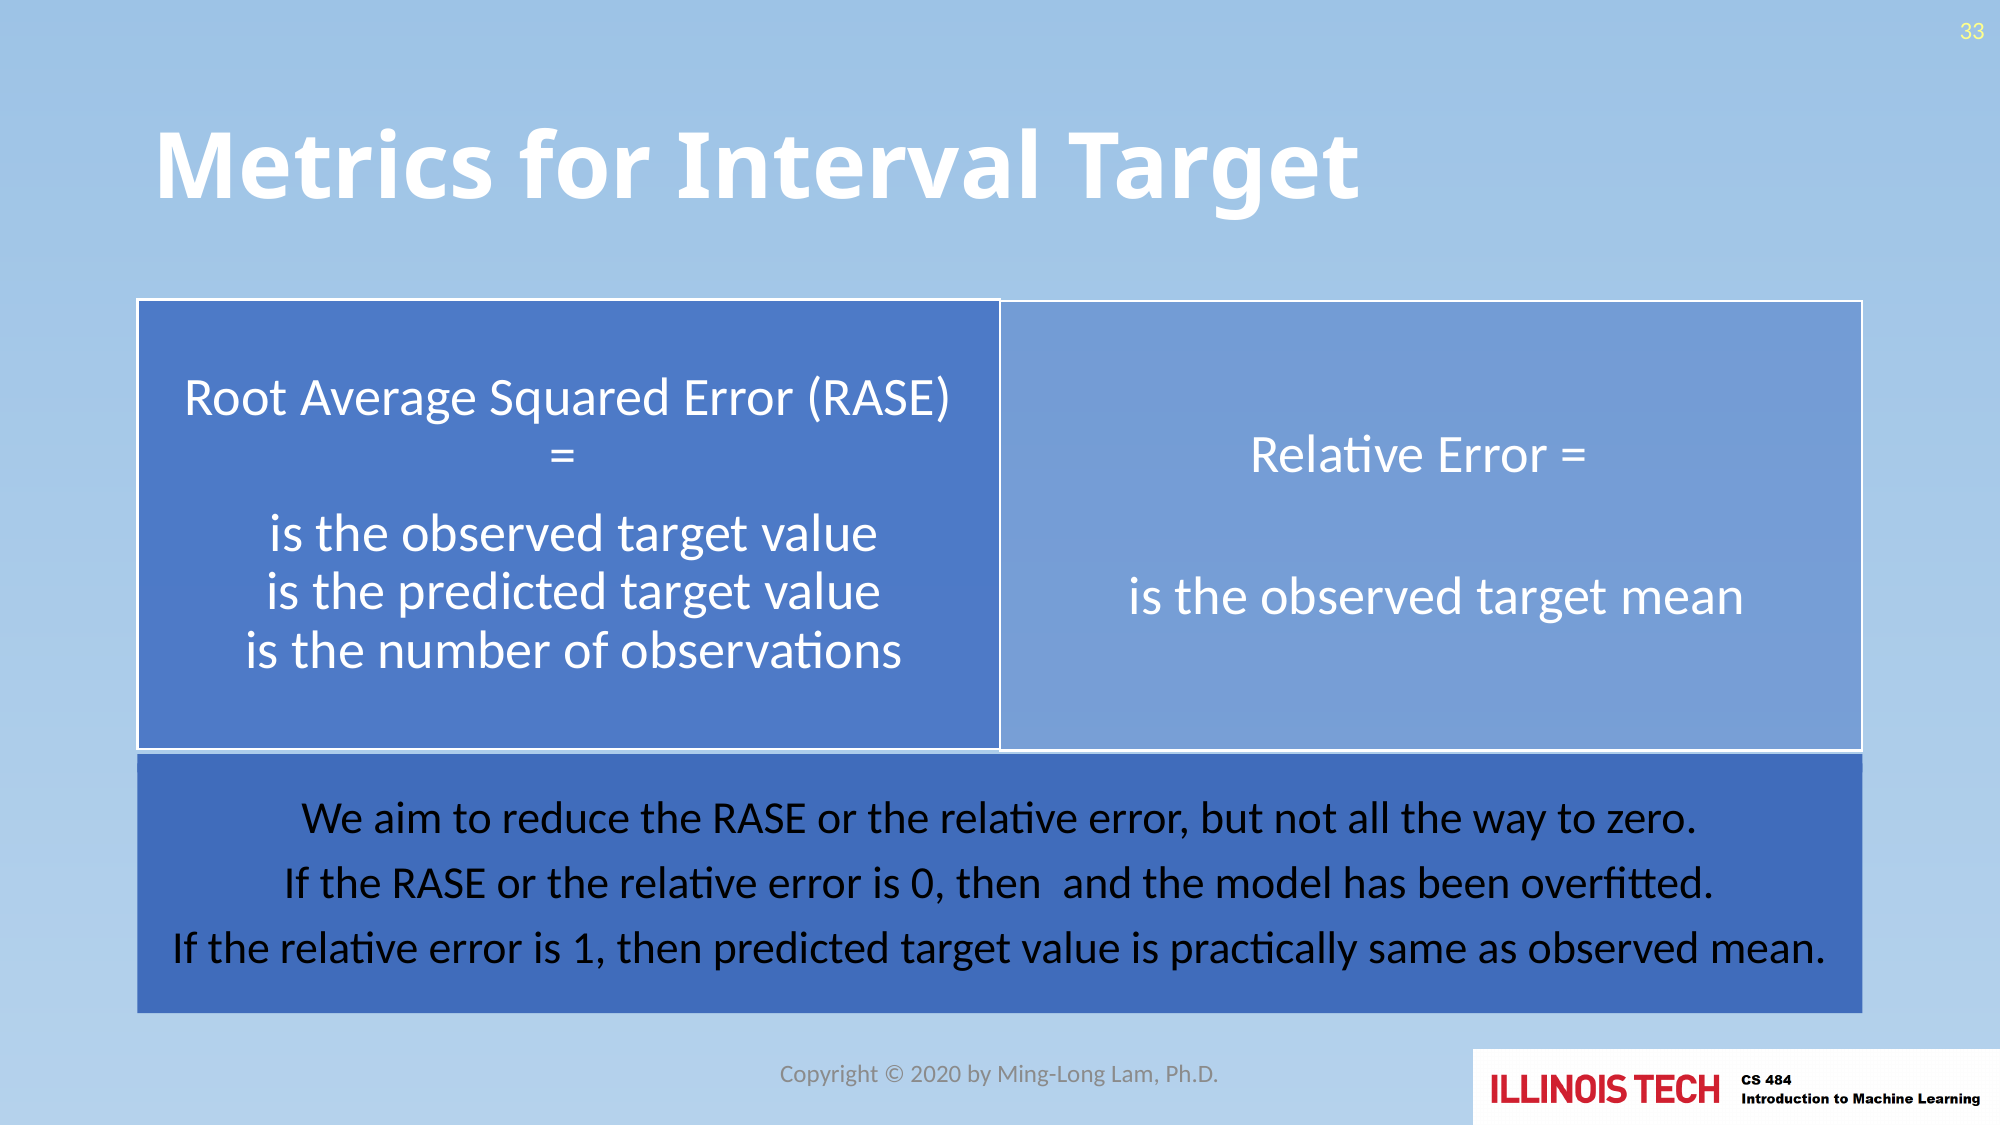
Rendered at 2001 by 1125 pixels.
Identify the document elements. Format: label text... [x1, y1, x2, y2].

picture [1473, 1049, 2000, 1125]
title Metrics for Interval Target [137, 59, 1863, 278]
slide_number 33 [1550, 0, 2000, 60]
footer Copyright © 2020 by Ming-Long Lam, Ph.D. [662, 1042, 1338, 1103]
